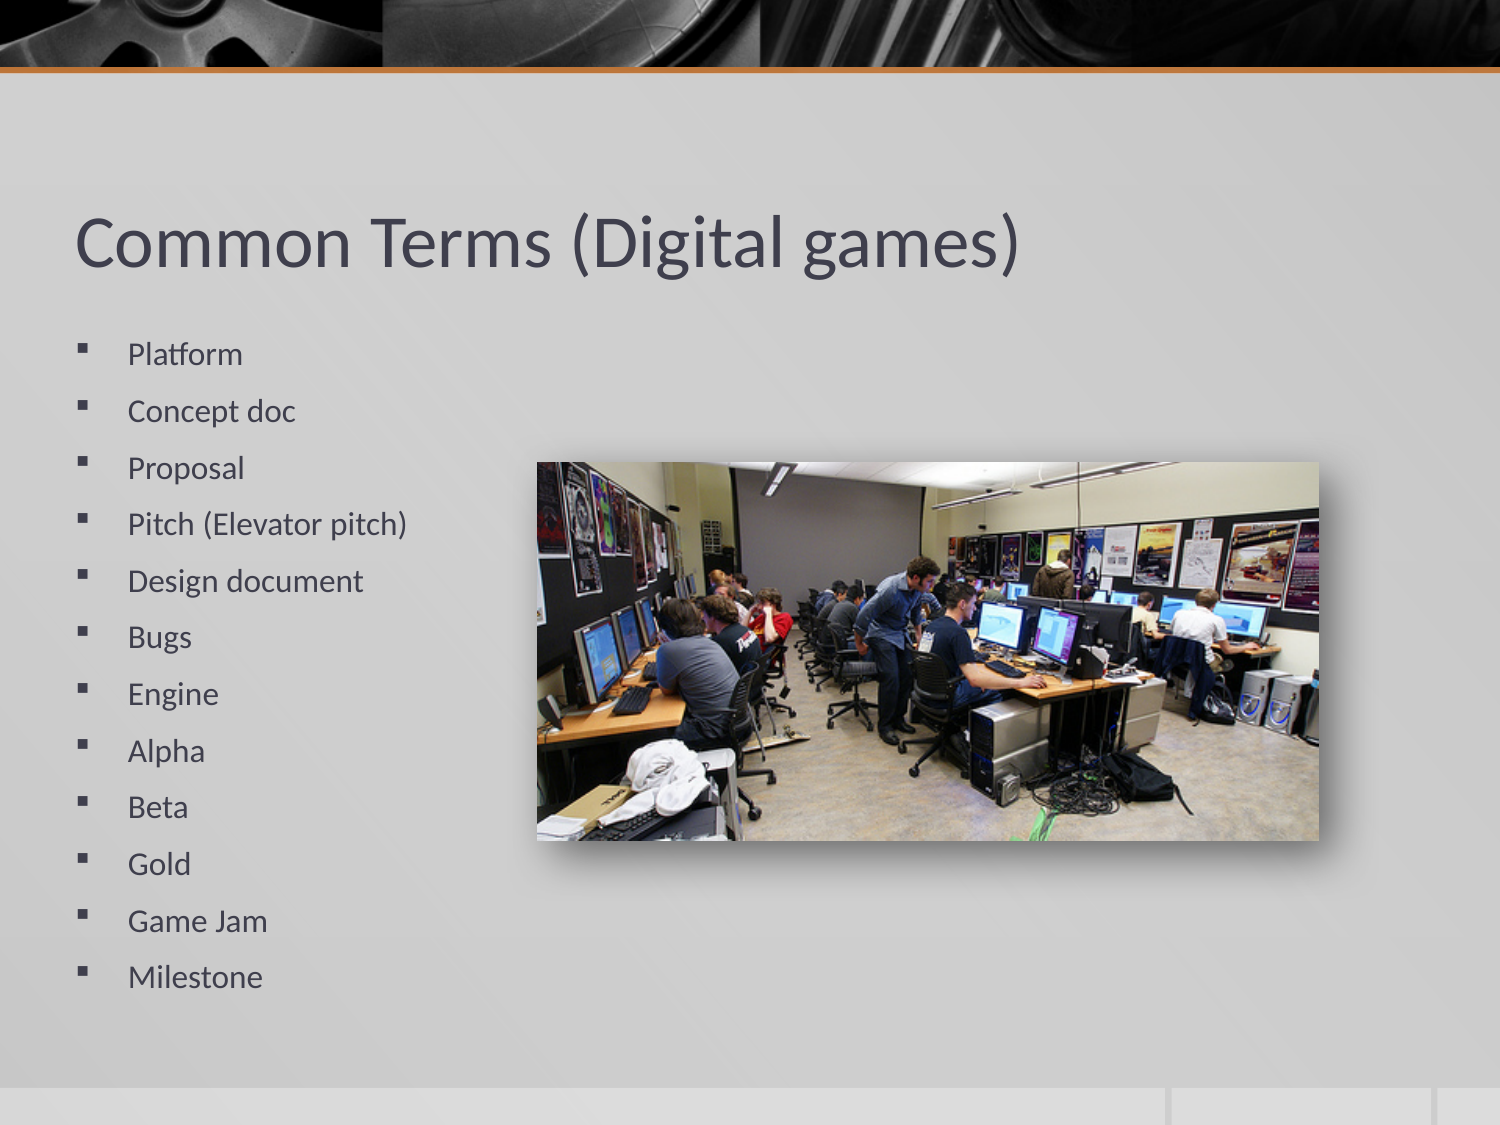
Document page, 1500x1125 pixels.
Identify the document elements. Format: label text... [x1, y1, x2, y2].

picture [0, 0, 1500, 67]
picture [537, 462, 1319, 841]
list Platform Concept doc Proposal Pitch (Elevator pitch) Design document Bugs Engine Alpha Beta Gold Game Jam Milestone [75, 324, 1425, 1005]
title Common Terms (Digital games) [75, 162, 1425, 313]
